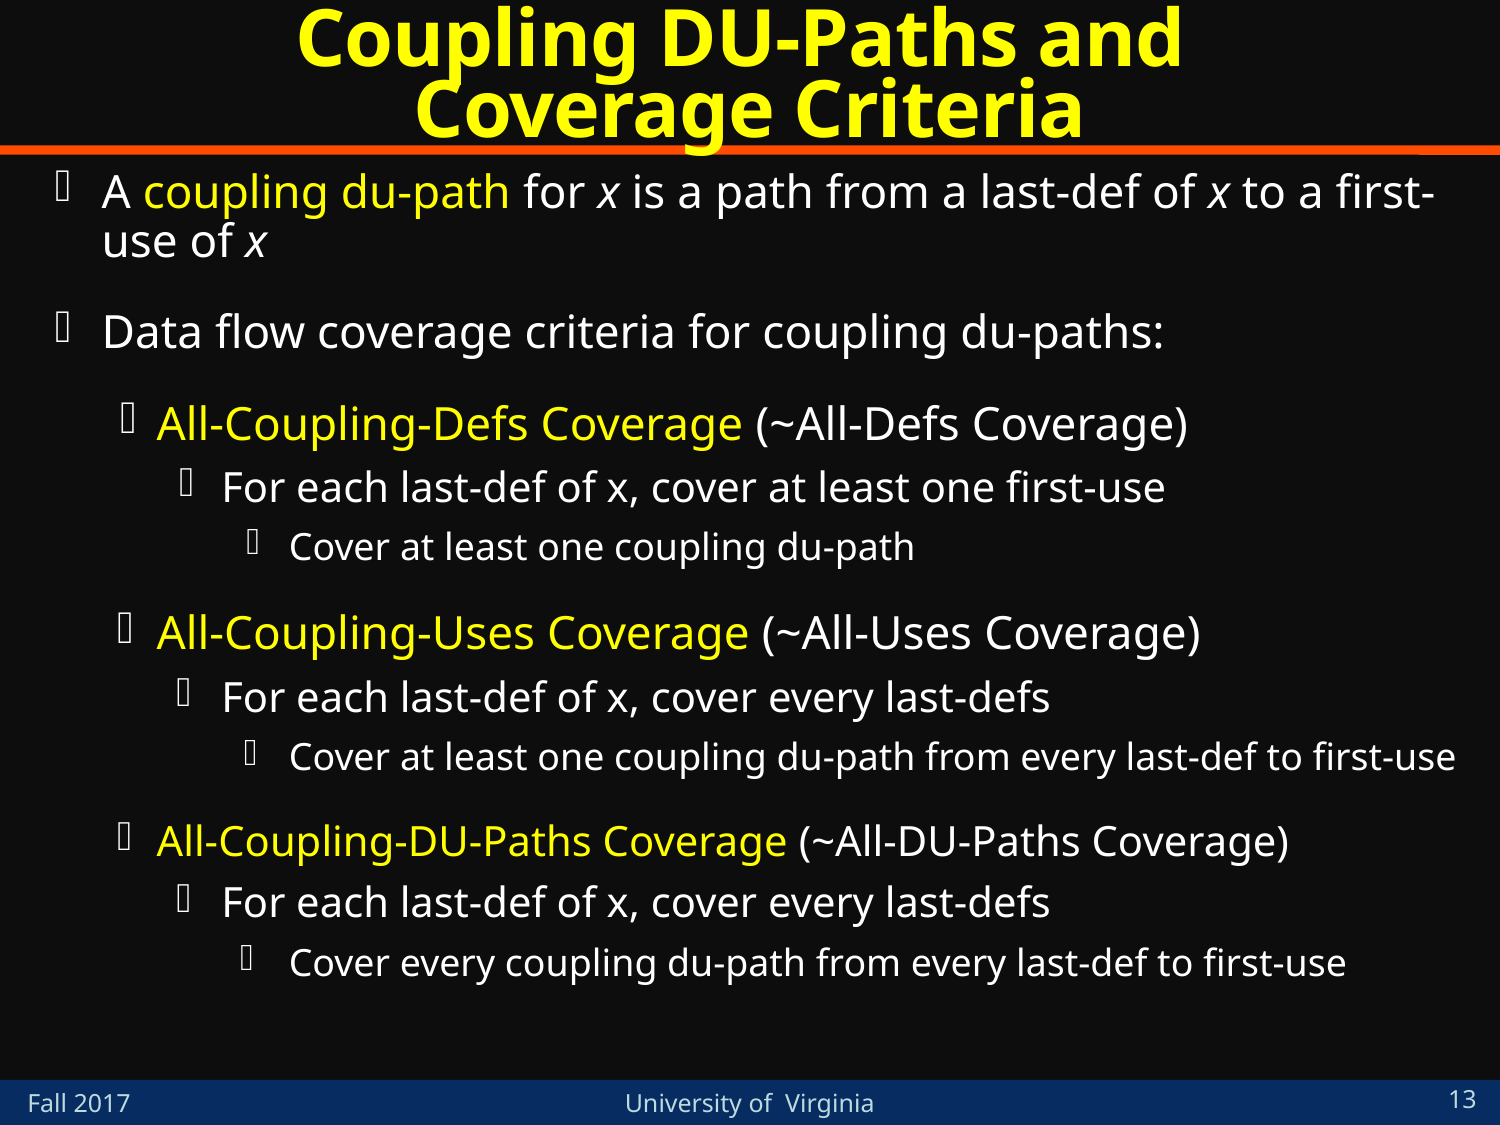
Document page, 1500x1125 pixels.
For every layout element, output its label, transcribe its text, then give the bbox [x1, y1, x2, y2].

list A coupling du-path for x is a path from a last-def of x to a first-use of x Data flow coverage criteria for coupling du-paths: All-Coupling-Defs Coverage (~All-Defs Coverage) For each last-def of x, cover at least one first-use Cover at least one coupling du-path All-Coupling-Uses Coverage (~All-Uses Coverage) For each last-def of x, cover every last-defs Cover at least one coupling du-path from every last-def to first-use All-Coupling-DU-Paths Coverage (~All-DU-Paths Coverage) For each last-def of x, cover every last-defs Cover every coupling du-path from every last-def to first-use [37, 161, 1475, 1088]
title Coupling DU-Paths and Coverage Criteria [0, 6, 1500, 156]
